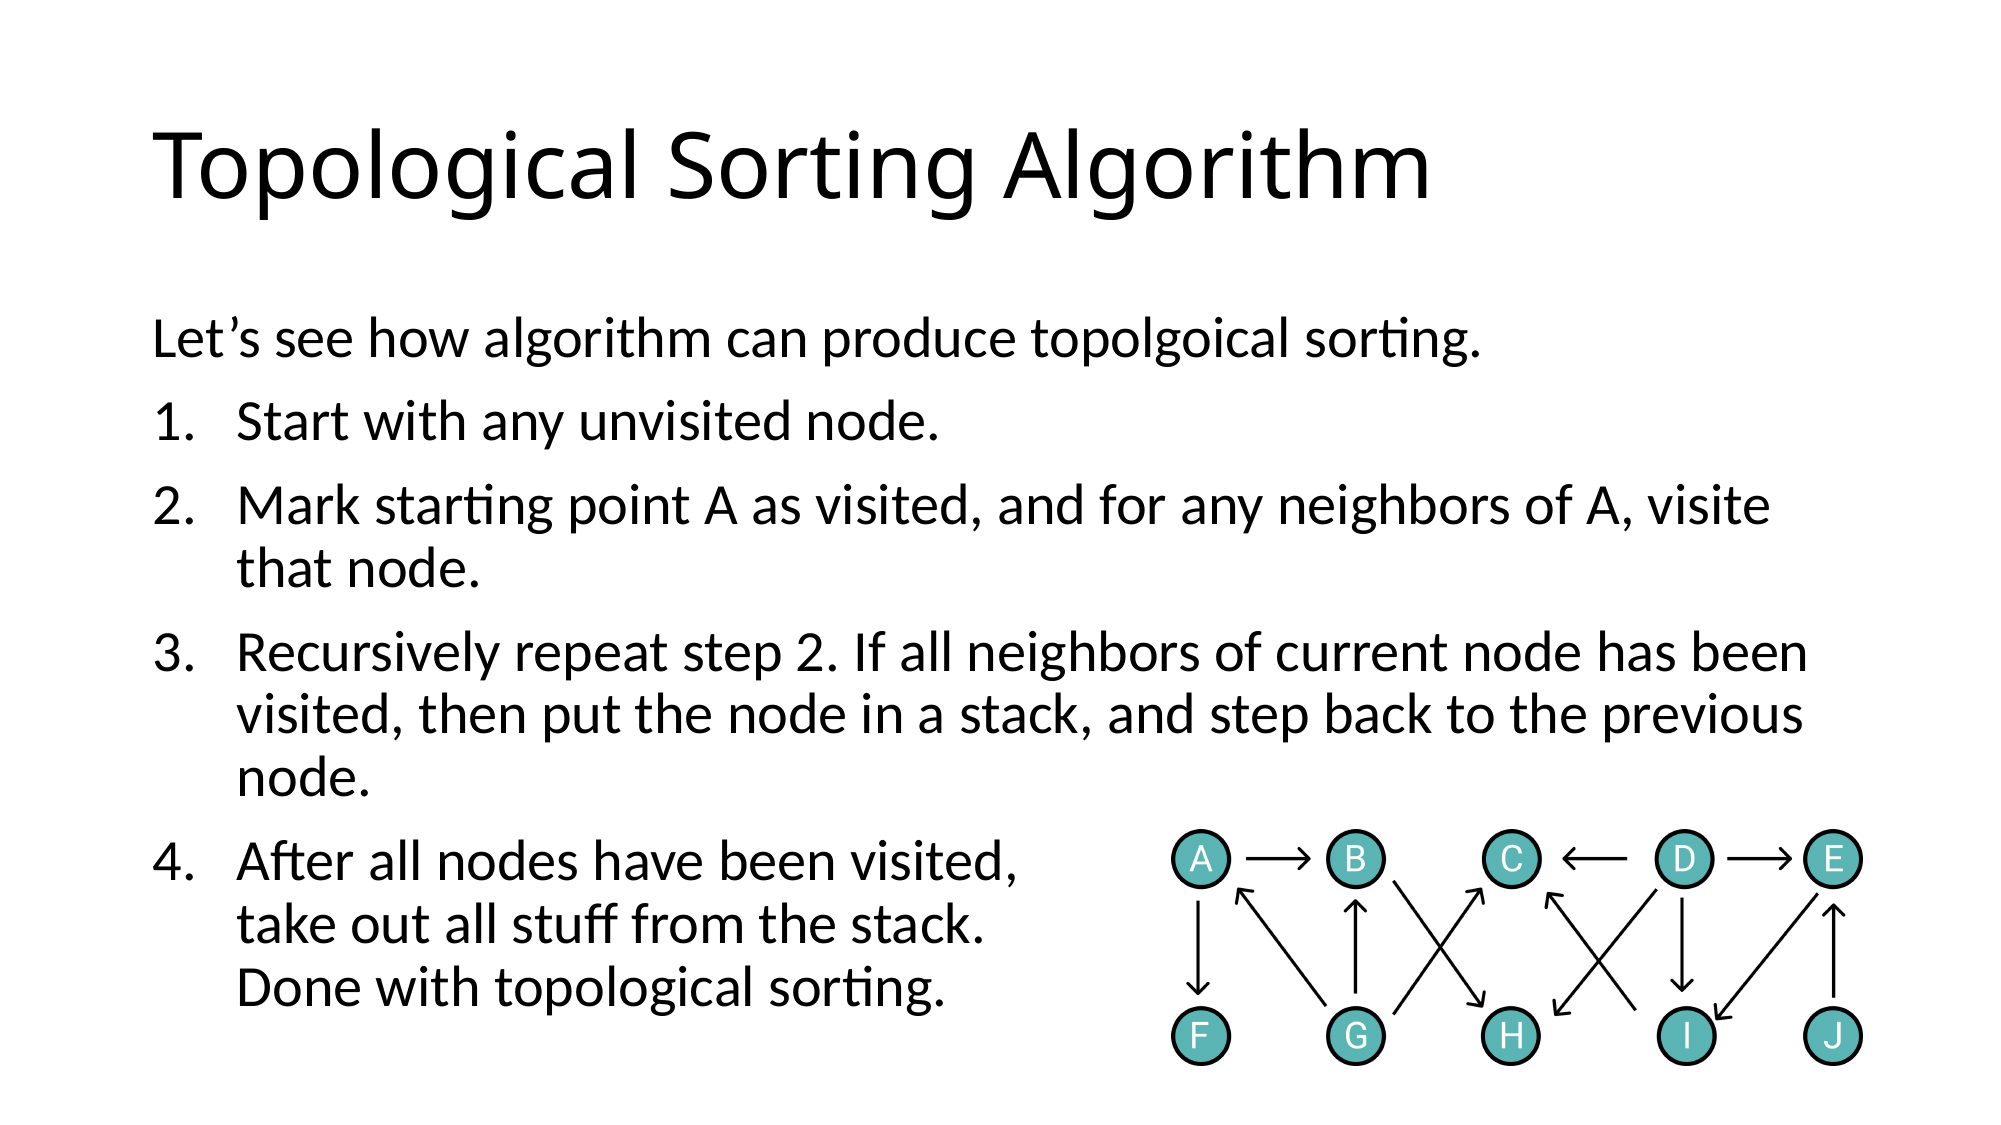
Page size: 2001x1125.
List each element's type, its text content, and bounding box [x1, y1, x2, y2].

title Topological Sorting Algorithm [137, 59, 1863, 278]
list Let’s see how algorithm can produce topolgoical sorting. Start with any unvisited node. Mark starting point A as visited, and for any neighbors of A, visite that node. Recursively repeat step 2. If all neighbors of current node has been visited, then put the node in a stack, and step back to the previous node. After all nodes have been visited, take out all stuff from the stack. Done with topological sorting. [137, 299, 1863, 1093]
picture [1171, 829, 1863, 1066]
